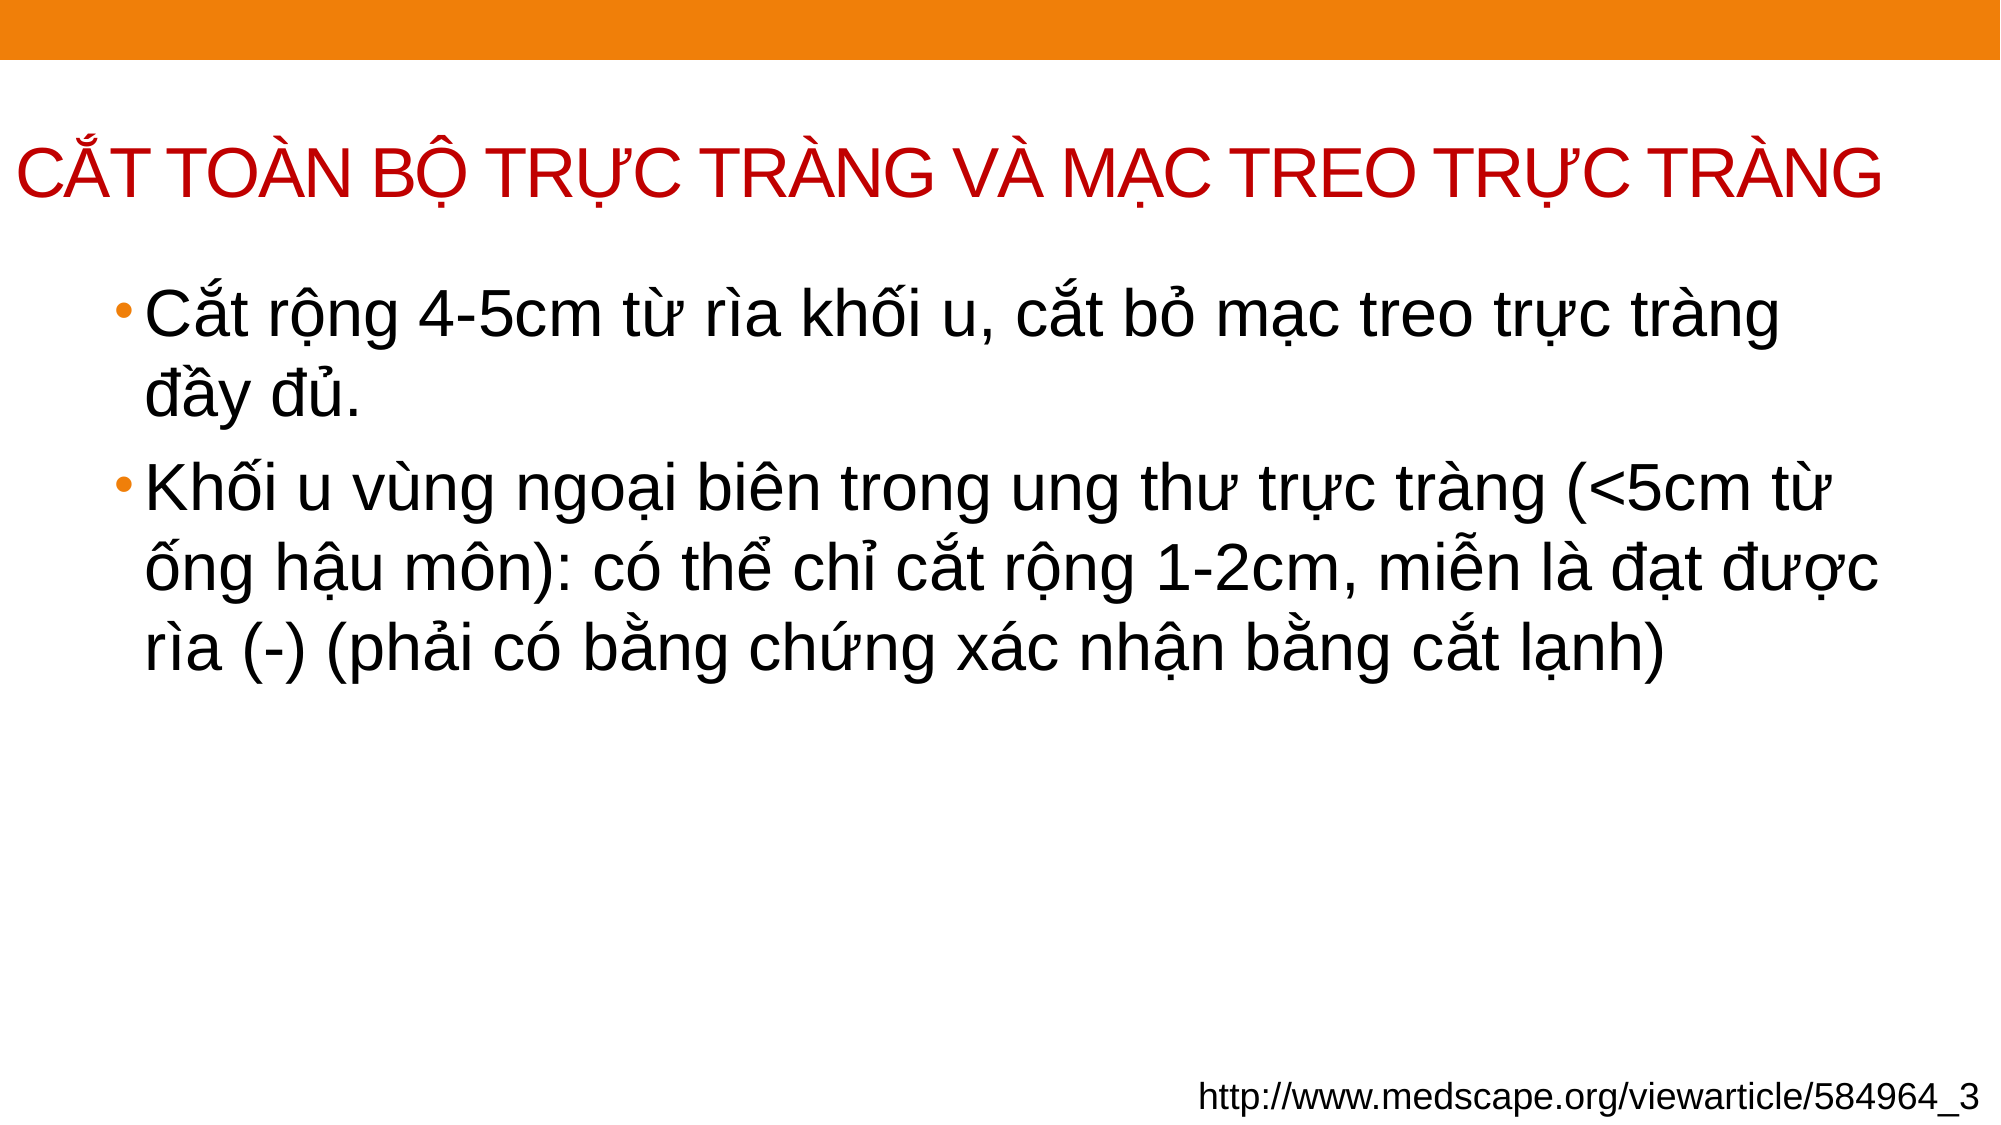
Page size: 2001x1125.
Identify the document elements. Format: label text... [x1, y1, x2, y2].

text_box http://www.medscape.org/viewarticle/584964_3 [1183, 1064, 1996, 1125]
list Cắt rộng 4-5cm từ rìa khối u, cắt bỏ mạc treo trực tràng đầy đủ. Khối u vùng ngoại biên trong ung thư trực tràng (<5cm từ ống hậu môn): có thể chỉ cắt rộng 1-2cm, miễn là đạt được rìa (-) (phải có bằng chứng xác nhận bằng cắt lạnh) [99, 262, 1900, 1063]
title CẮT TOÀN BỘ TRỰC TRÀNG VÀ MẠC TREO TRỰC TRÀNG [0, 87, 2000, 250]
